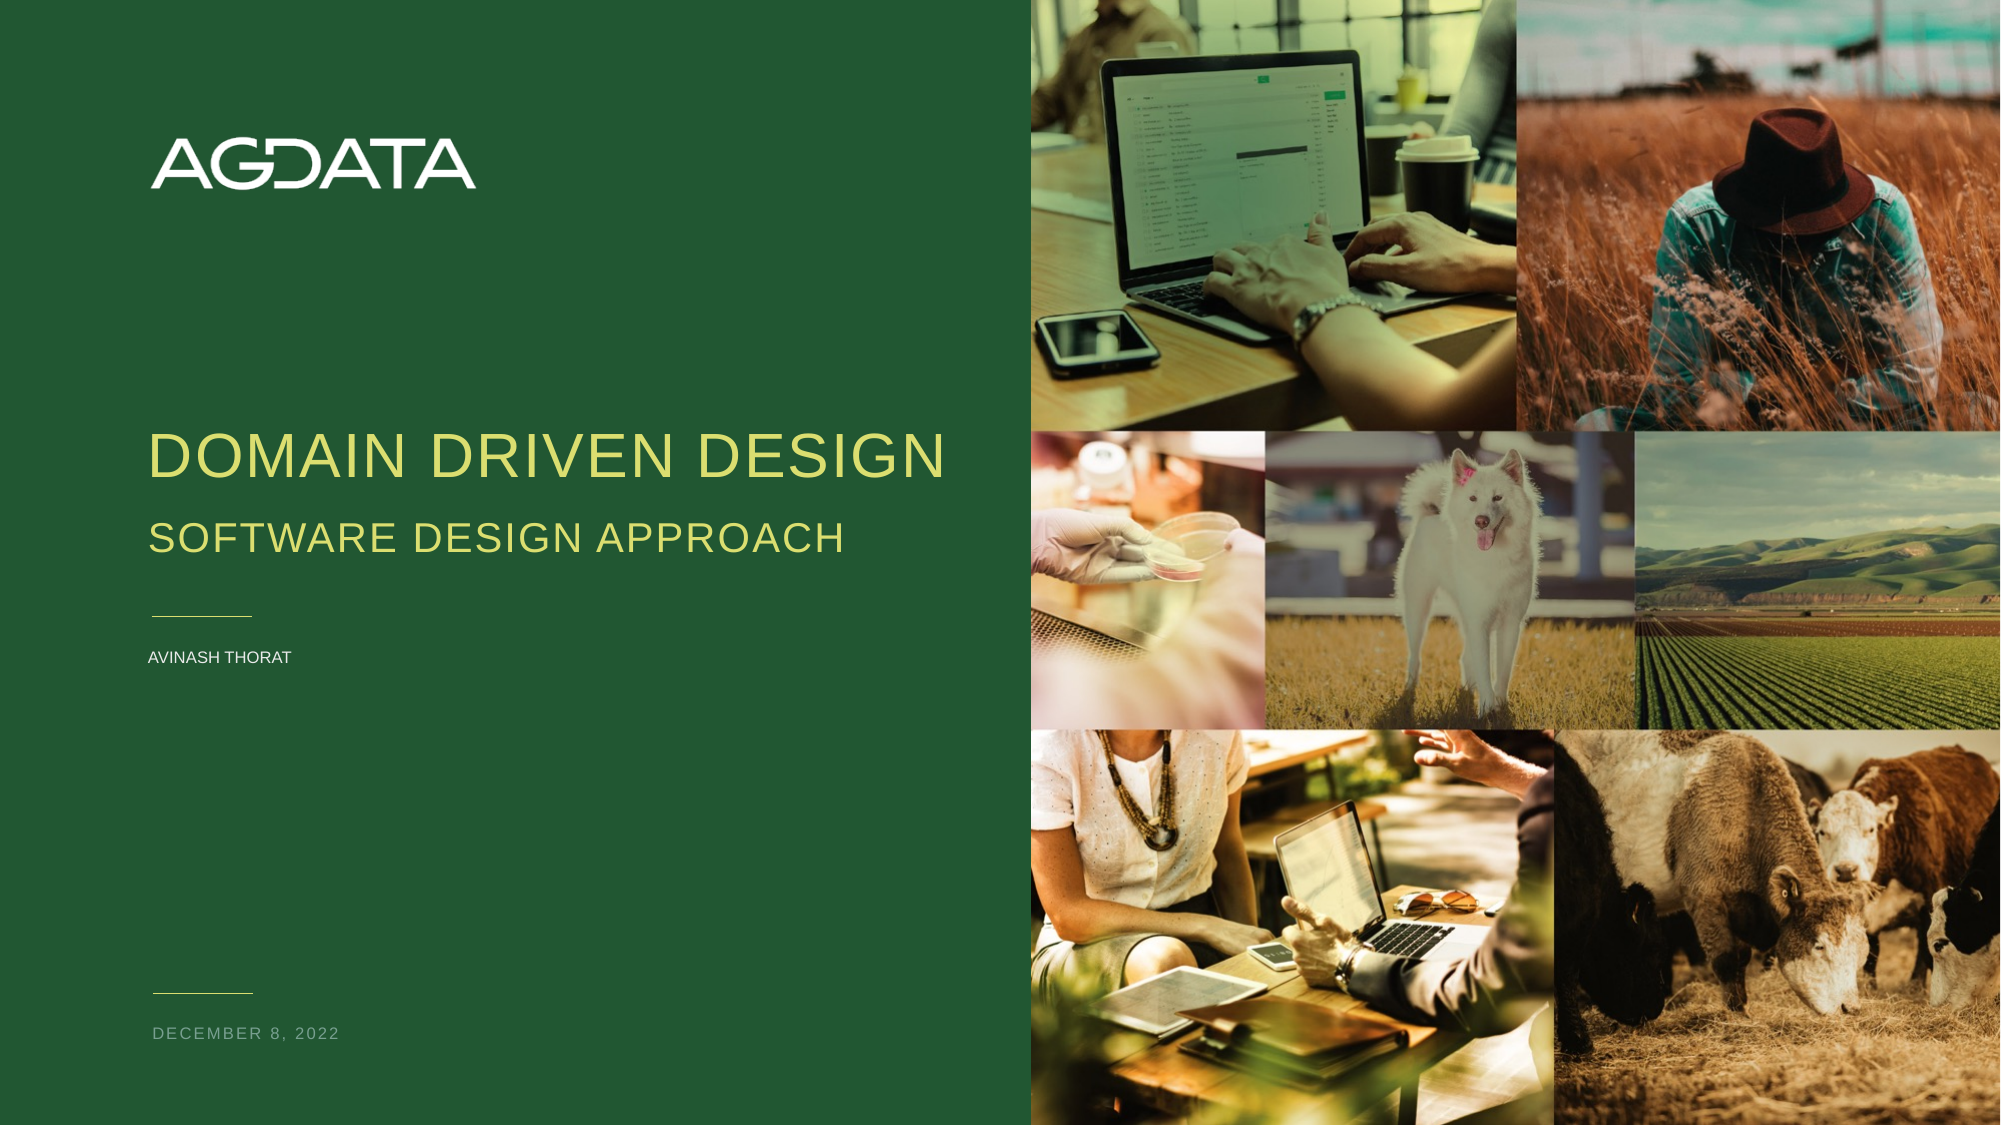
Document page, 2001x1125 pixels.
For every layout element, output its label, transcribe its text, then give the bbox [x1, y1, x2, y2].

title DOMAIN DRIVEN DESIGN SOFTWARE DESIGN APPROACH [132, 198, 974, 568]
list DECEMBER 8, 2022 [137, 1017, 875, 1062]
subtitle Avinash thorat [132, 633, 871, 972]
picture [1031, 0, 2001, 1125]
